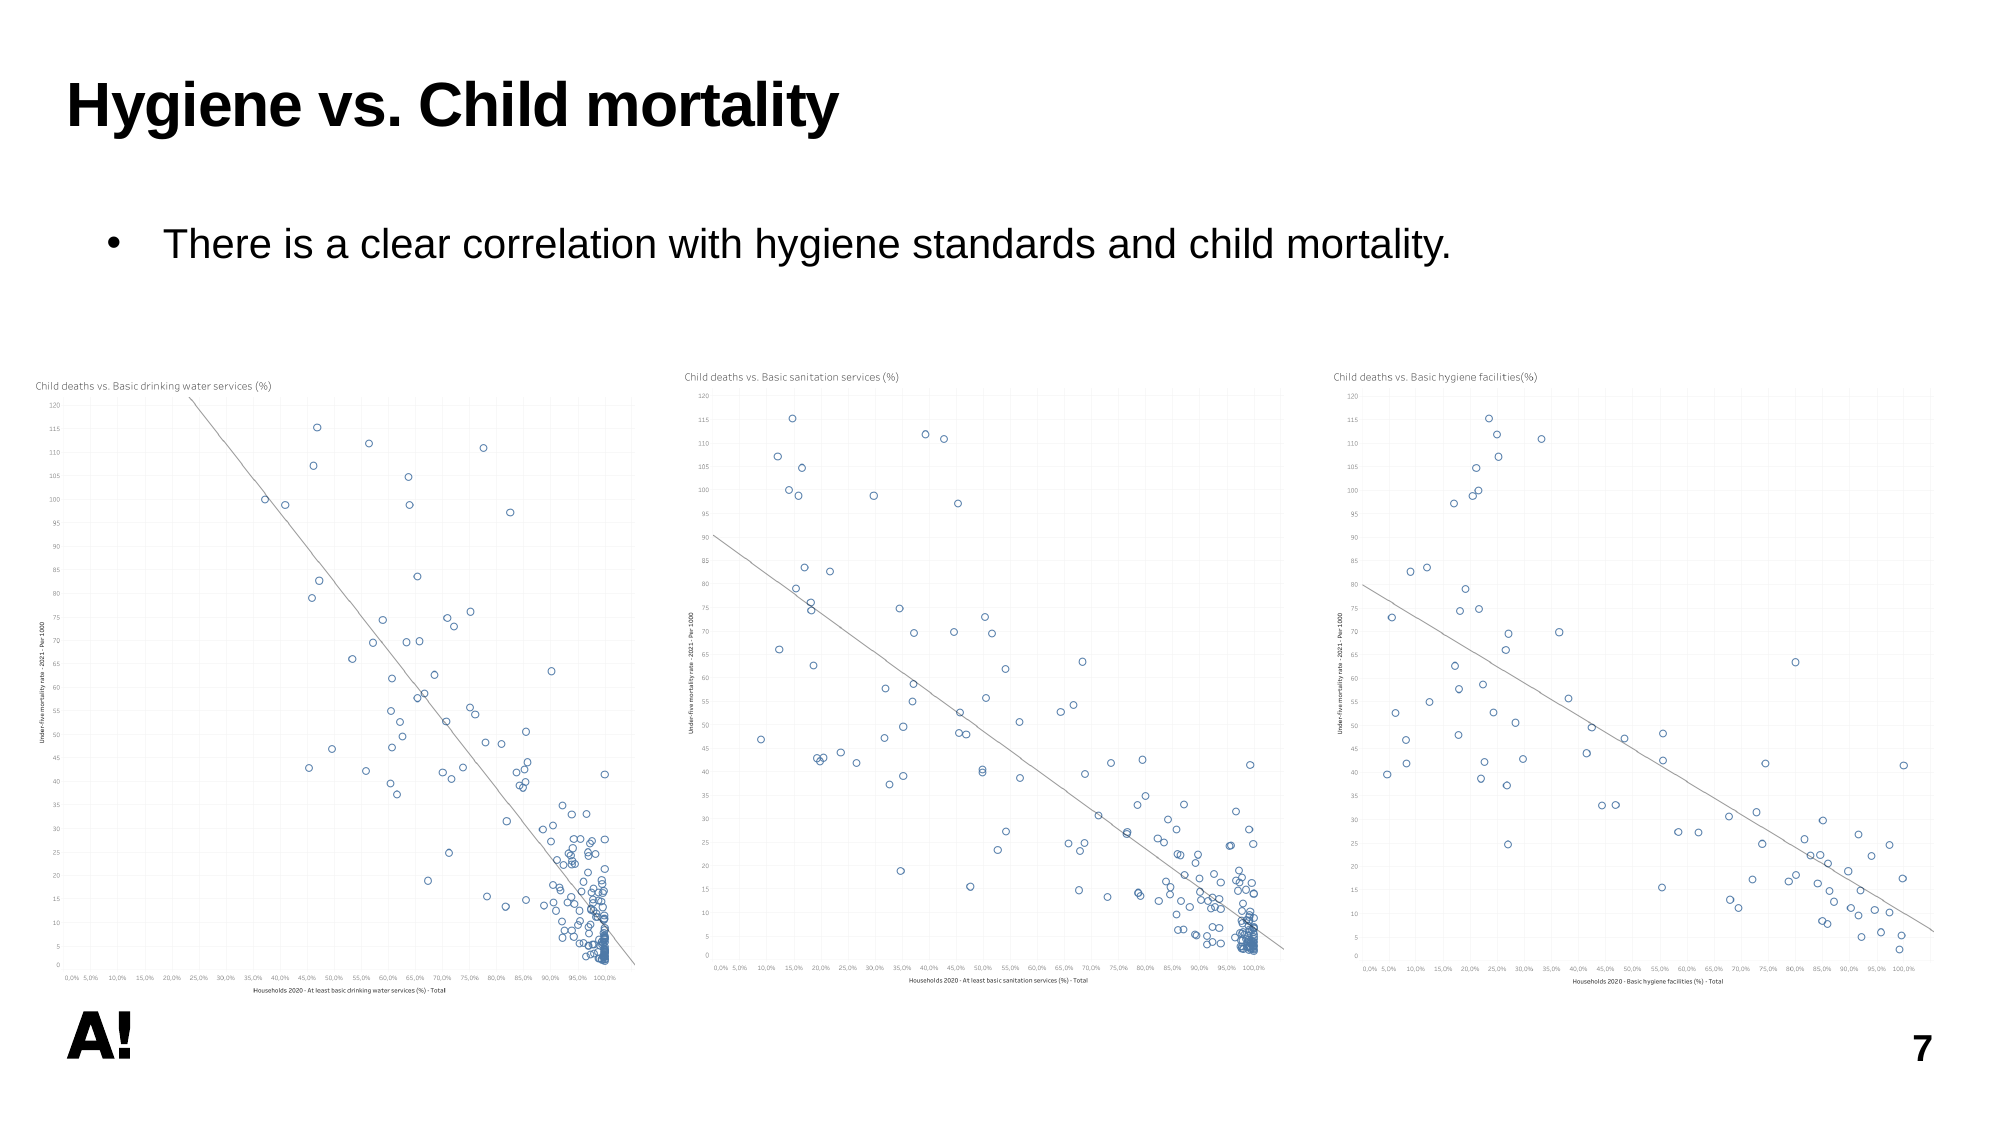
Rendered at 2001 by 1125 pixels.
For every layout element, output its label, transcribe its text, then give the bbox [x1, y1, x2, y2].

picture [1331, 366, 1934, 989]
picture [682, 366, 1284, 989]
picture [32, 375, 635, 998]
text_box [66, 184, 635, 375]
slide_number 7 [1862, 1035, 1933, 1059]
title Hygiene vs. Child mortality [66, 72, 1933, 250]
text_box There is a clear correlation with hygiene standards and child mortality. [91, 209, 1844, 348]
